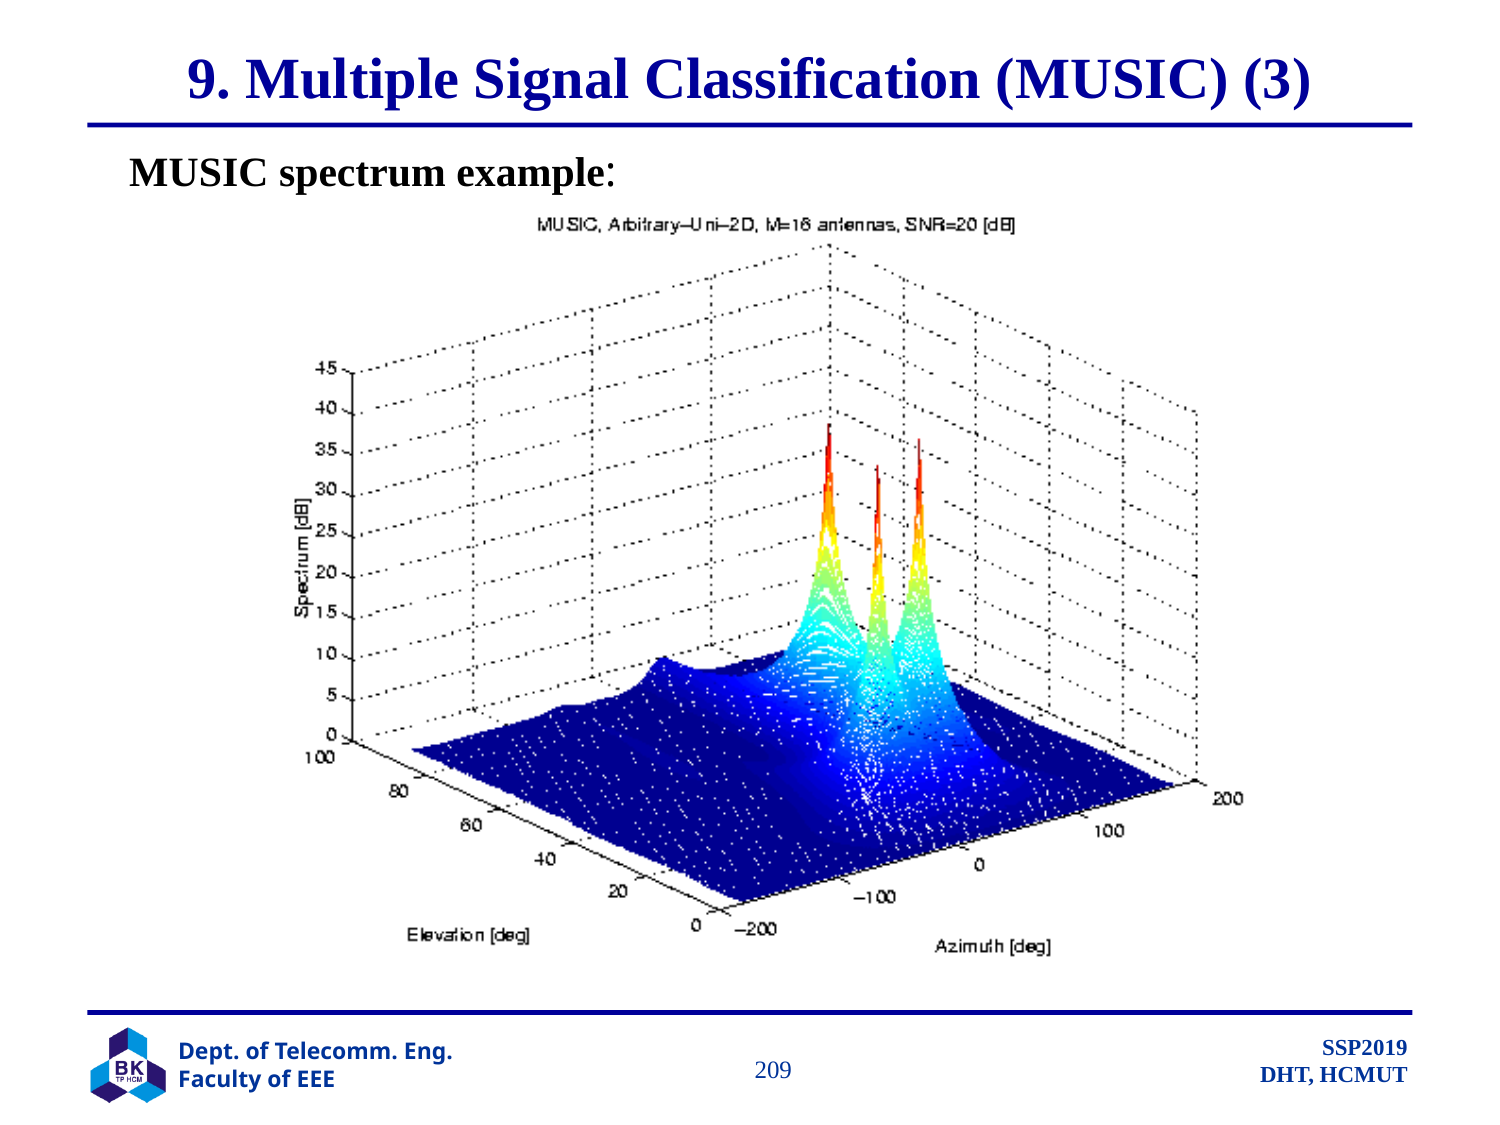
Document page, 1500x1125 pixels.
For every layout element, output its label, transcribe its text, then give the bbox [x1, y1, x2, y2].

text_box MUSIC spectrum example: [114, 137, 632, 203]
picture [87, 1024, 169, 1125]
title 9. Multiple Signal Classification (MUSIC) (3) [0, 37, 1500, 113]
slide_number 209 [424, 1037, 976, 1101]
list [212, 184, 1301, 1001]
